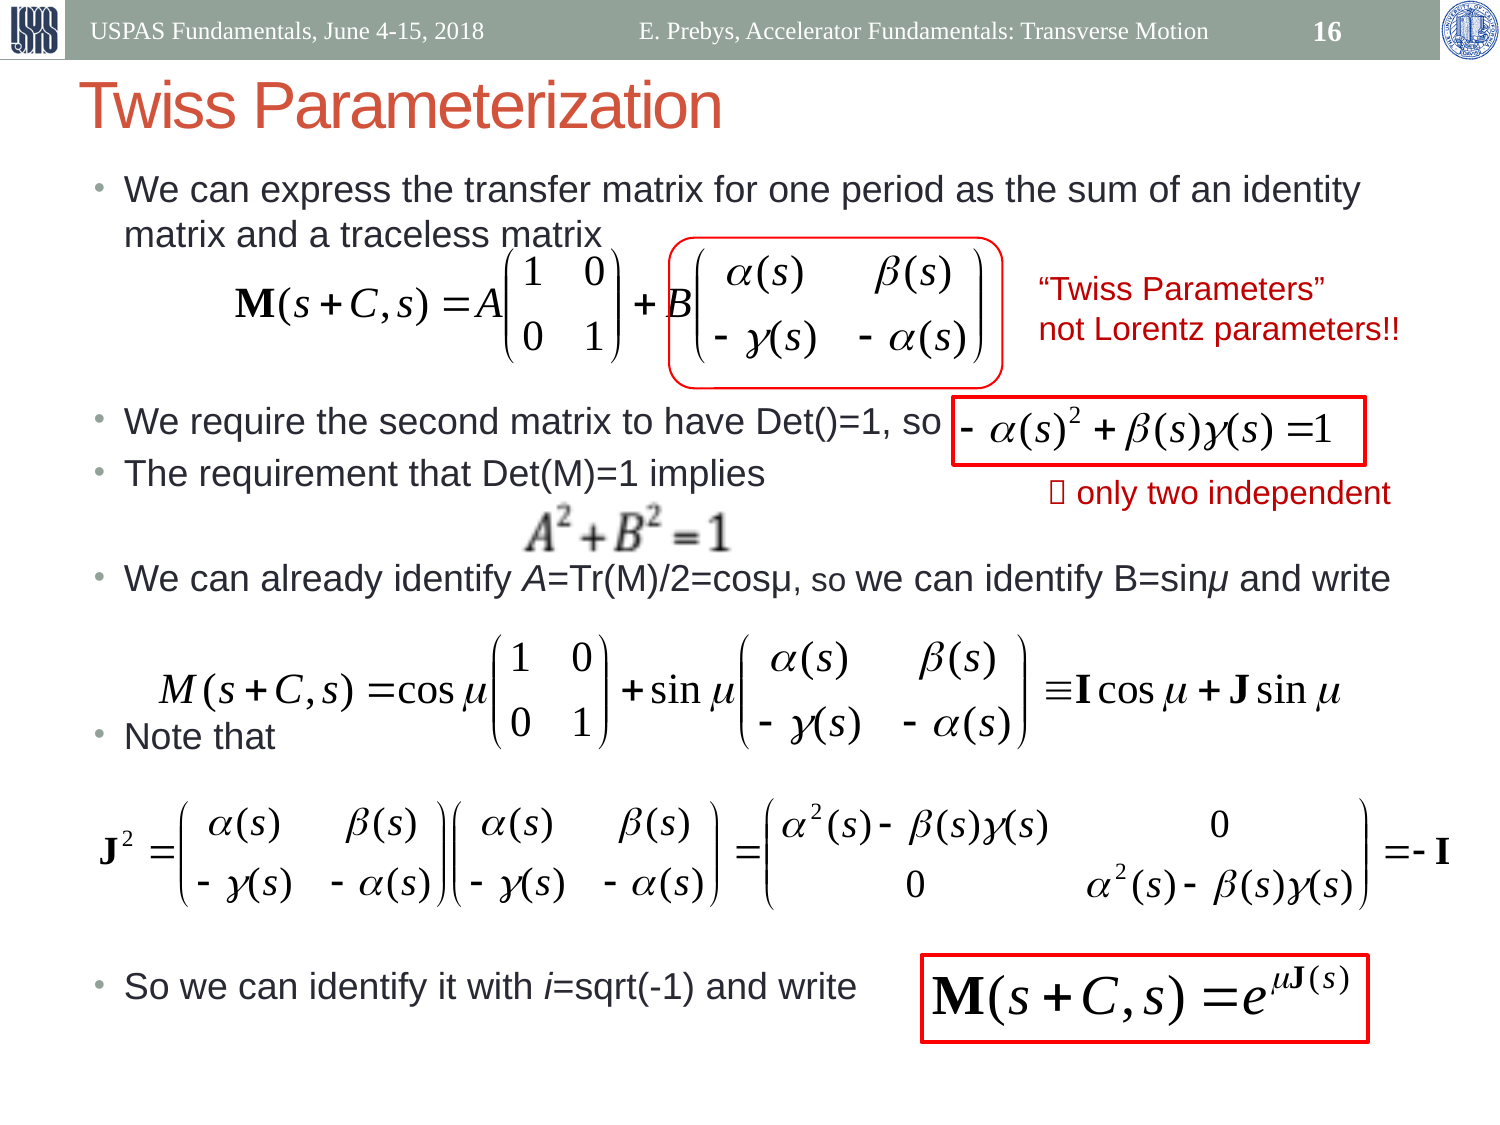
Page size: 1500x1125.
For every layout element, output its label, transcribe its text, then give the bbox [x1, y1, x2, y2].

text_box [923, 952, 1362, 1038]
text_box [953, 396, 1336, 461]
title Twiss Parameterization [63, 52, 1358, 151]
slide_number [75, 3, 550, 57]
footer E. Prebys, Accelerator Fundamentals: Transverse Motion [562, 3, 1286, 57]
text_box [1340, 394, 1367, 463]
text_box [92, 791, 1459, 919]
text_box [672, 378, 1001, 391]
text_box “Twiss Parameters” not Lorentz parameters!! [1023, 260, 1470, 355]
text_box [517, 489, 736, 557]
text_box  only two independent [1032, 463, 1478, 519]
picture [0, 0, 65, 59]
slide_number 16 [1297, 3, 1425, 57]
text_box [228, 241, 996, 372]
picture [1440, 0, 1500, 61]
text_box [151, 627, 1351, 758]
list We can express the transfer matrix for one period as the sum of an identity matrix and a traceless matrix We require the second matrix to have Det()=1, so The requirement that Det(M)=1 implies We can already identify A=Tr(M)/2=cosμ, so we can identify B=sinμ and write Note that So we can identify it with i=sqrt(-1) and write [78, 157, 1433, 1082]
